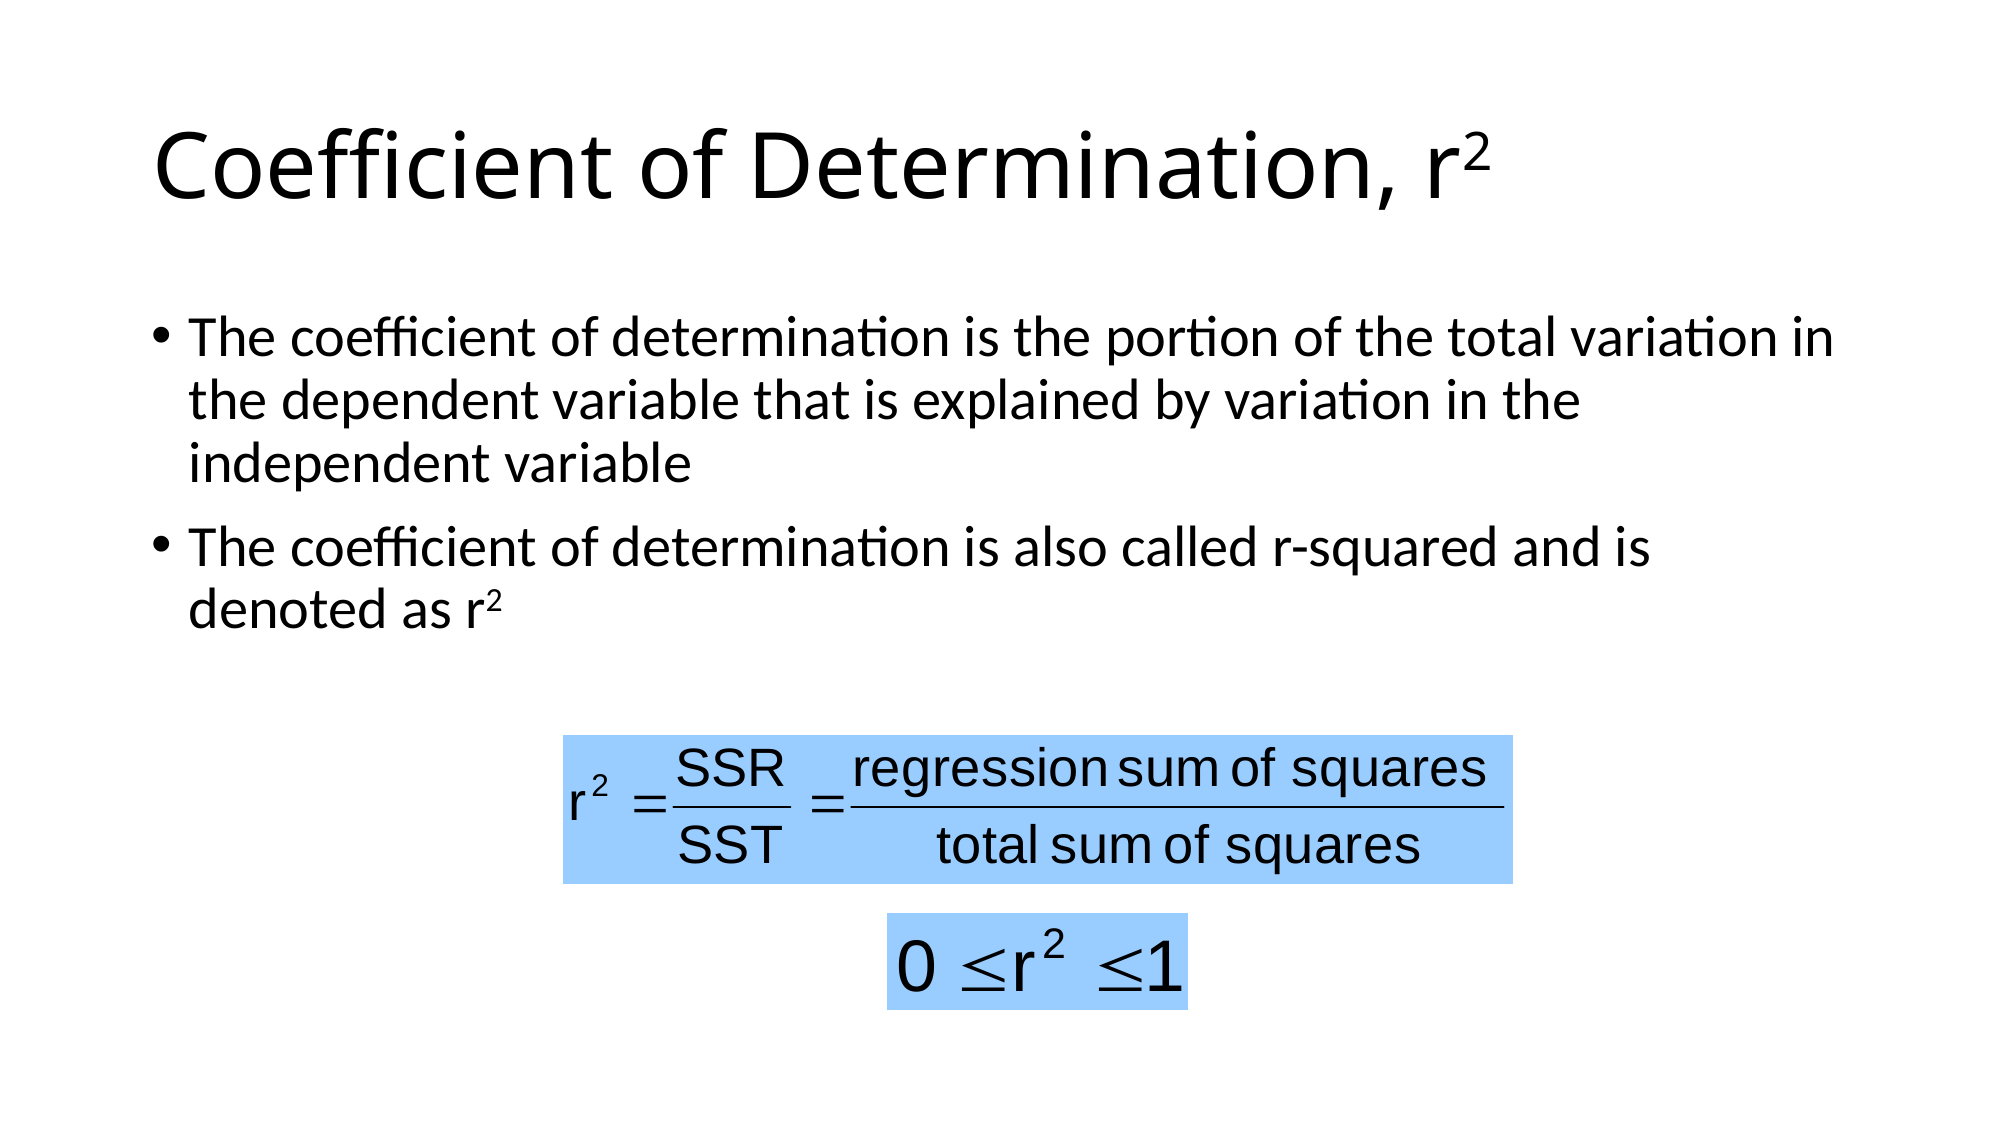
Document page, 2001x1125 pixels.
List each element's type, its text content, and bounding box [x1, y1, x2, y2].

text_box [887, 912, 1188, 1011]
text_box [562, 735, 1514, 884]
list The coefficient of determination is the portion of the total variation in the dependent variable that is explained by variation in the independent variable The coefficient of determination is also called r-squared and is denoted as r2 [137, 299, 1863, 1014]
title Coefficient of Determination, r2 [137, 59, 1863, 278]
